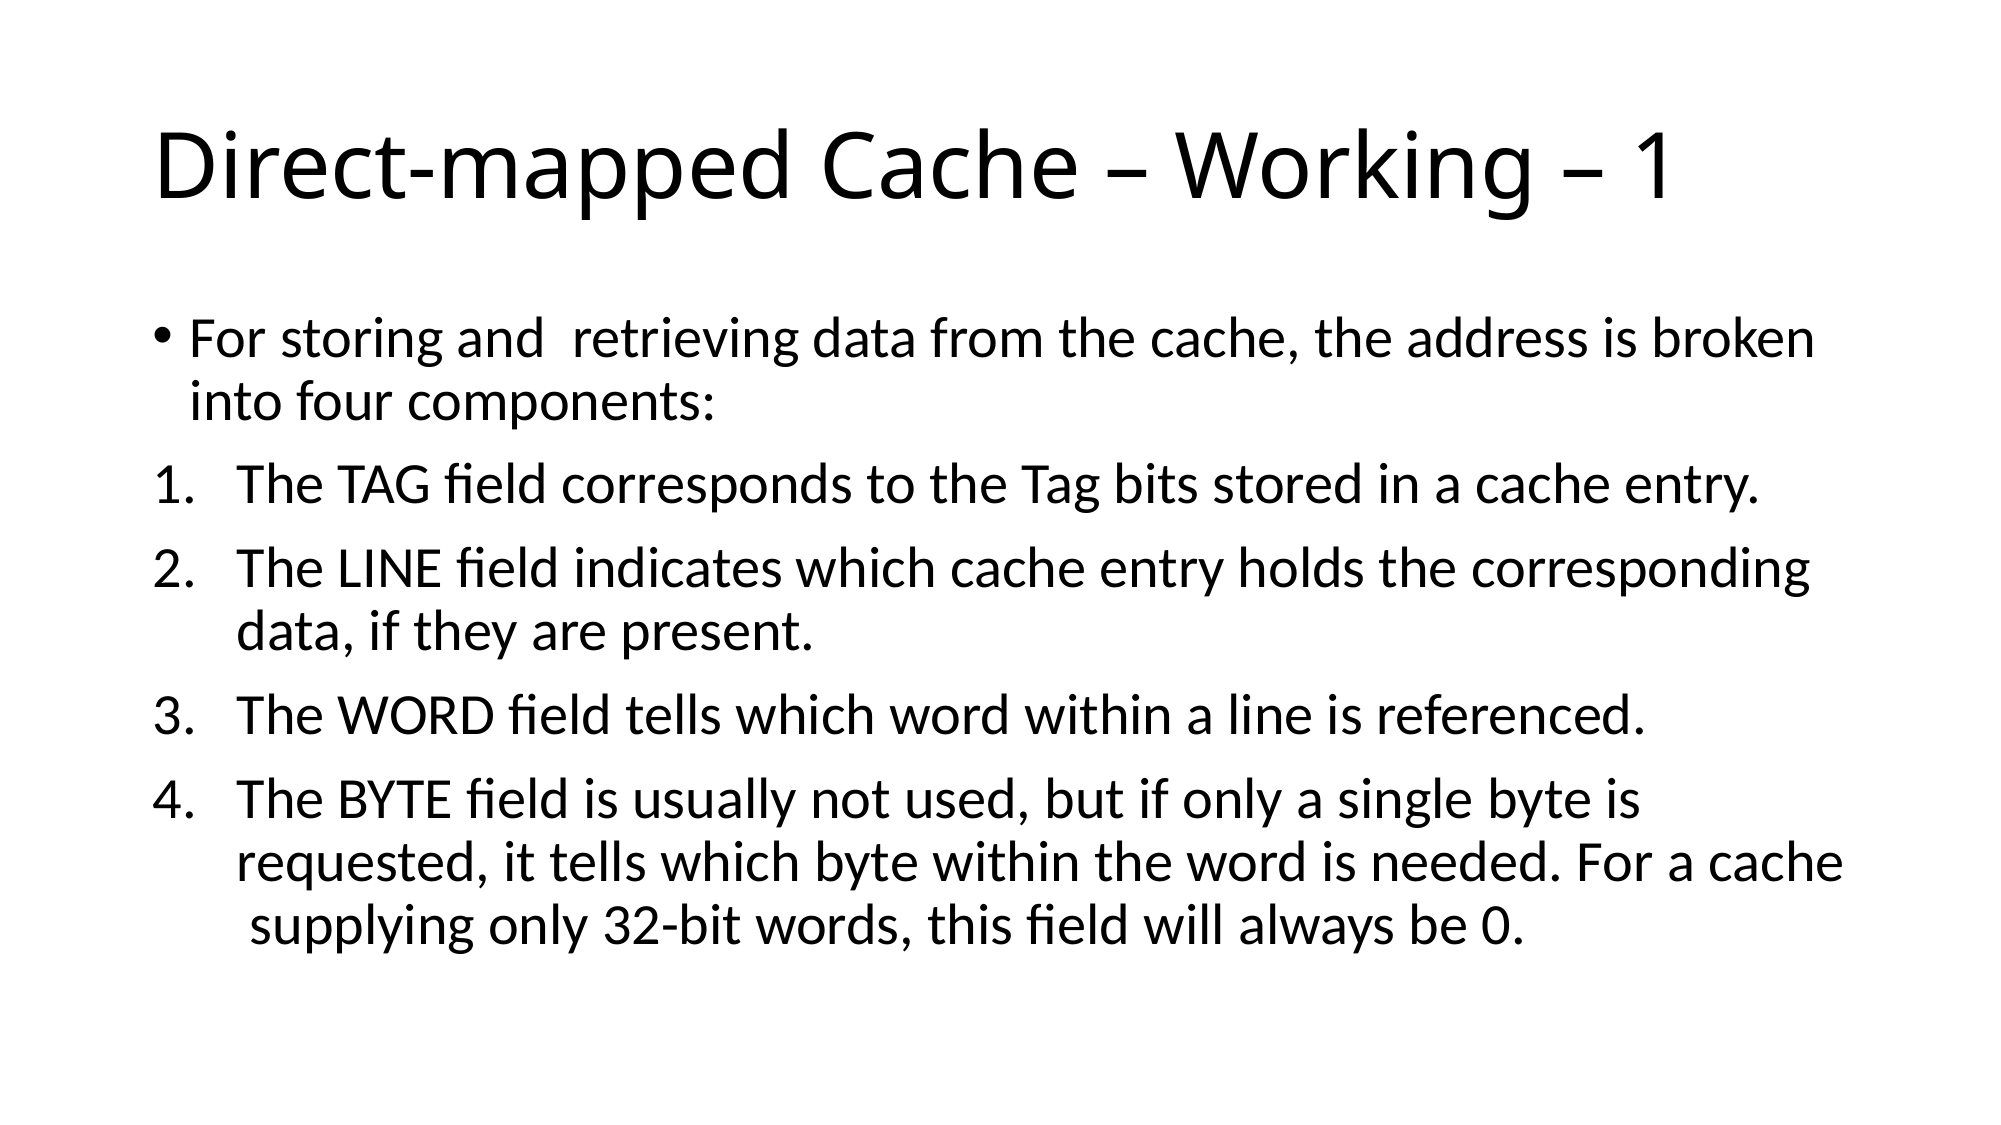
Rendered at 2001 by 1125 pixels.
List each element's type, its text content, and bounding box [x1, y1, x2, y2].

list For storing and retrieving data from the cache, the address is broken into four components: The TAG field corresponds to the Tag bits stored in a cache entry. The LINE field indicates which cache entry holds the corresponding data, if they are present. The WORD field tells which word within a line is referenced. The BYTE field is usually not used, but if only a single byte is requested, it tells which byte within the word is needed. For a cache supplying only 32-bit words, this field will always be 0. [137, 299, 1863, 1014]
title Direct-mapped Cache – Working – 1 [137, 59, 1863, 278]
